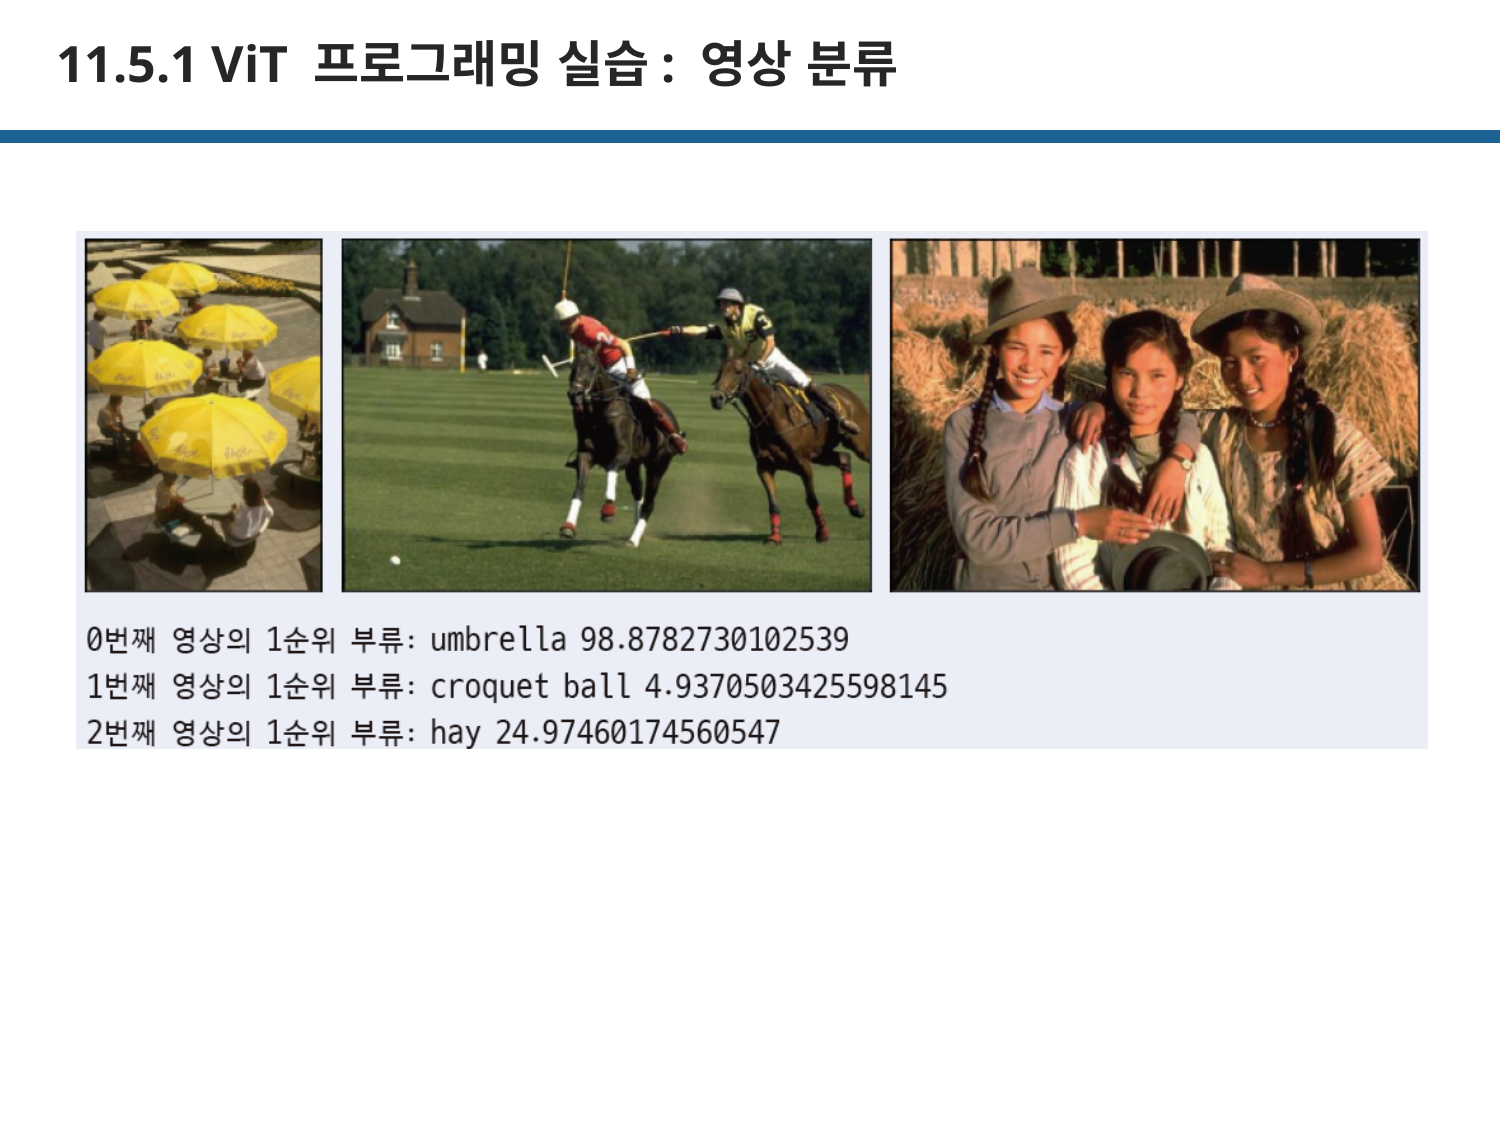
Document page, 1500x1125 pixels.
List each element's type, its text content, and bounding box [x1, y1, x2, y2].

picture [76, 231, 1428, 749]
title 11.5.1 ViT 프로그래밍 실습: 영상 분류 [41, 17, 1282, 108]
